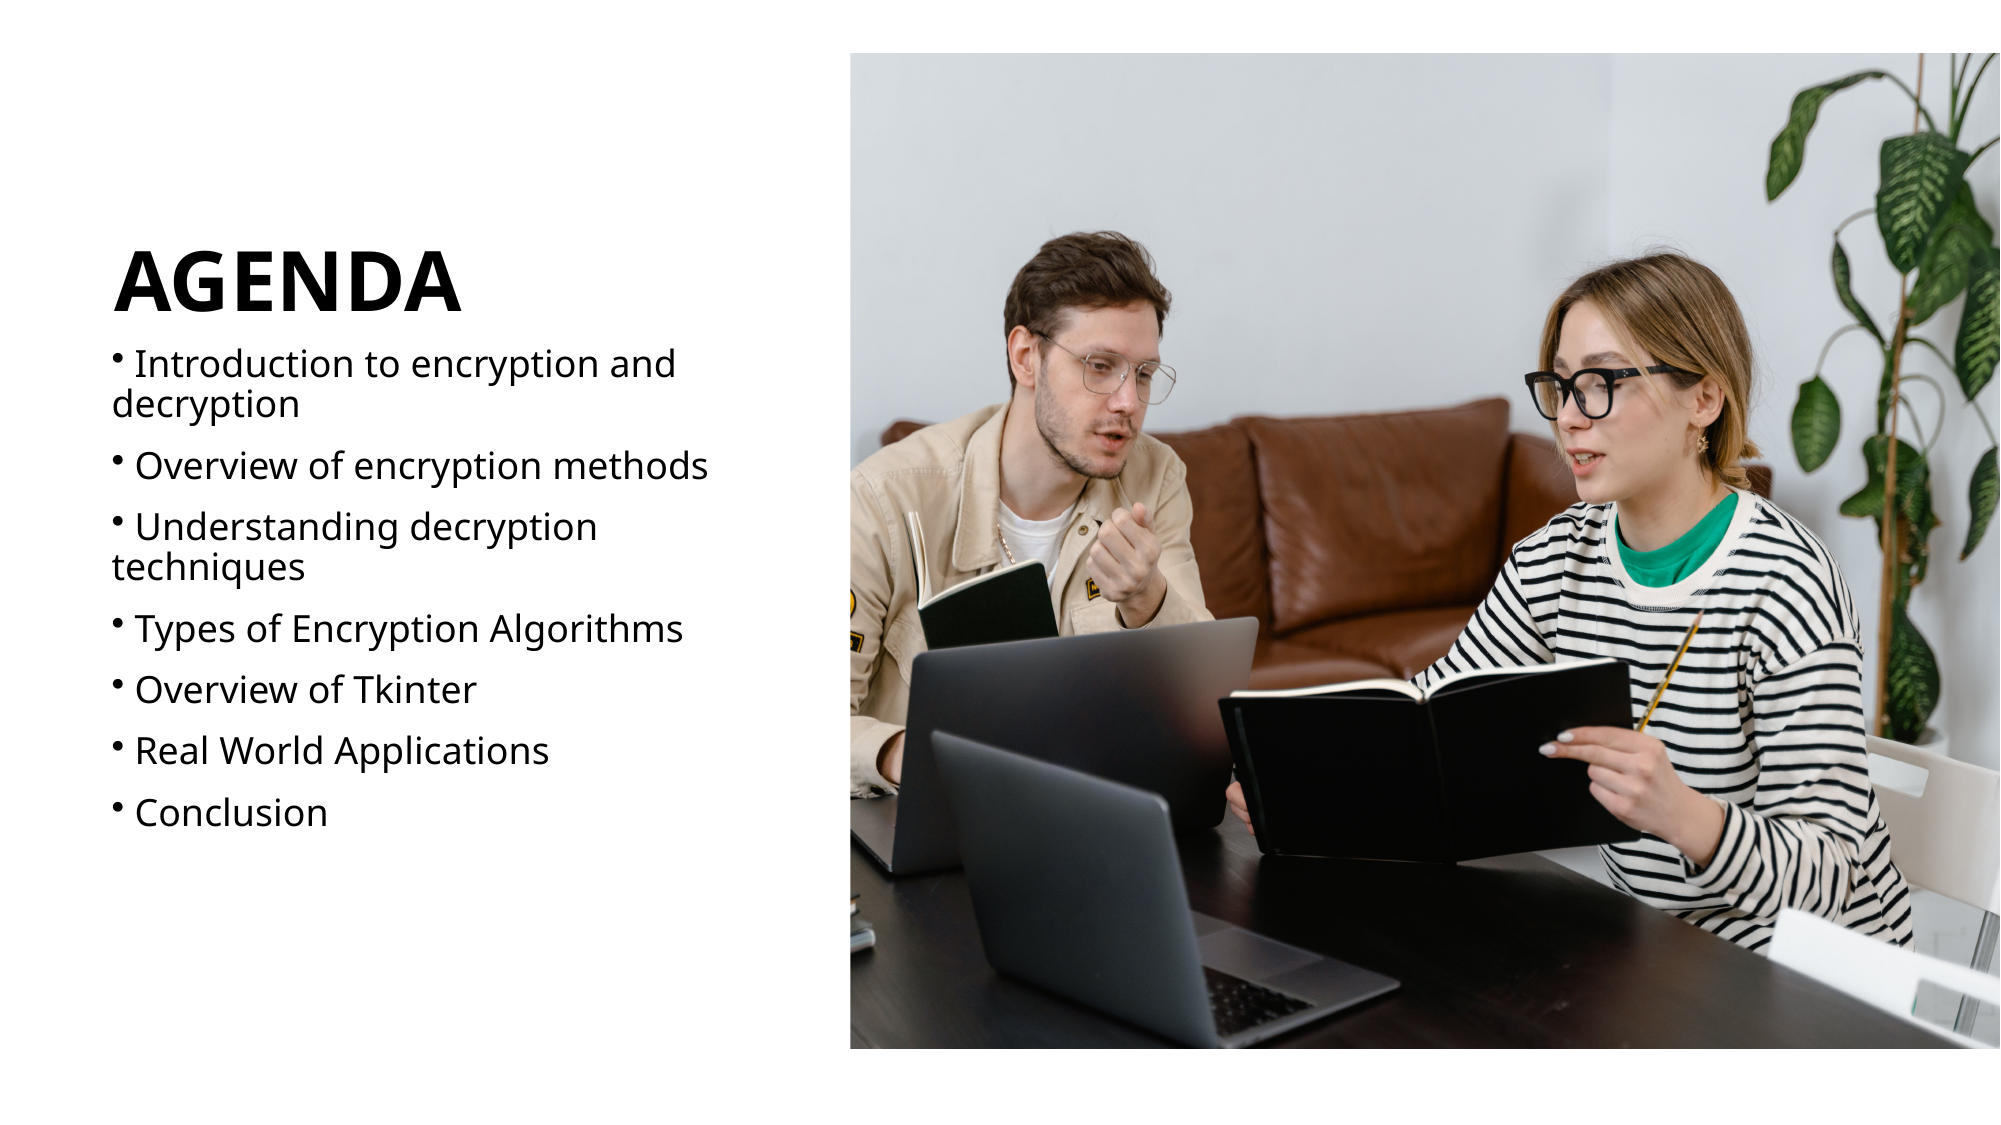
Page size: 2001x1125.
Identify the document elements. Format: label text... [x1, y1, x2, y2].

picture [850, 53, 2000, 1049]
title AGENDA [99, 75, 745, 337]
list Introduction to encryption and decryption Overview of encryption methods Understanding decryption techniques Types of Encryption Algorithms Overview of Tkinter Real World Applications Conclusion [96, 337, 783, 1025]
